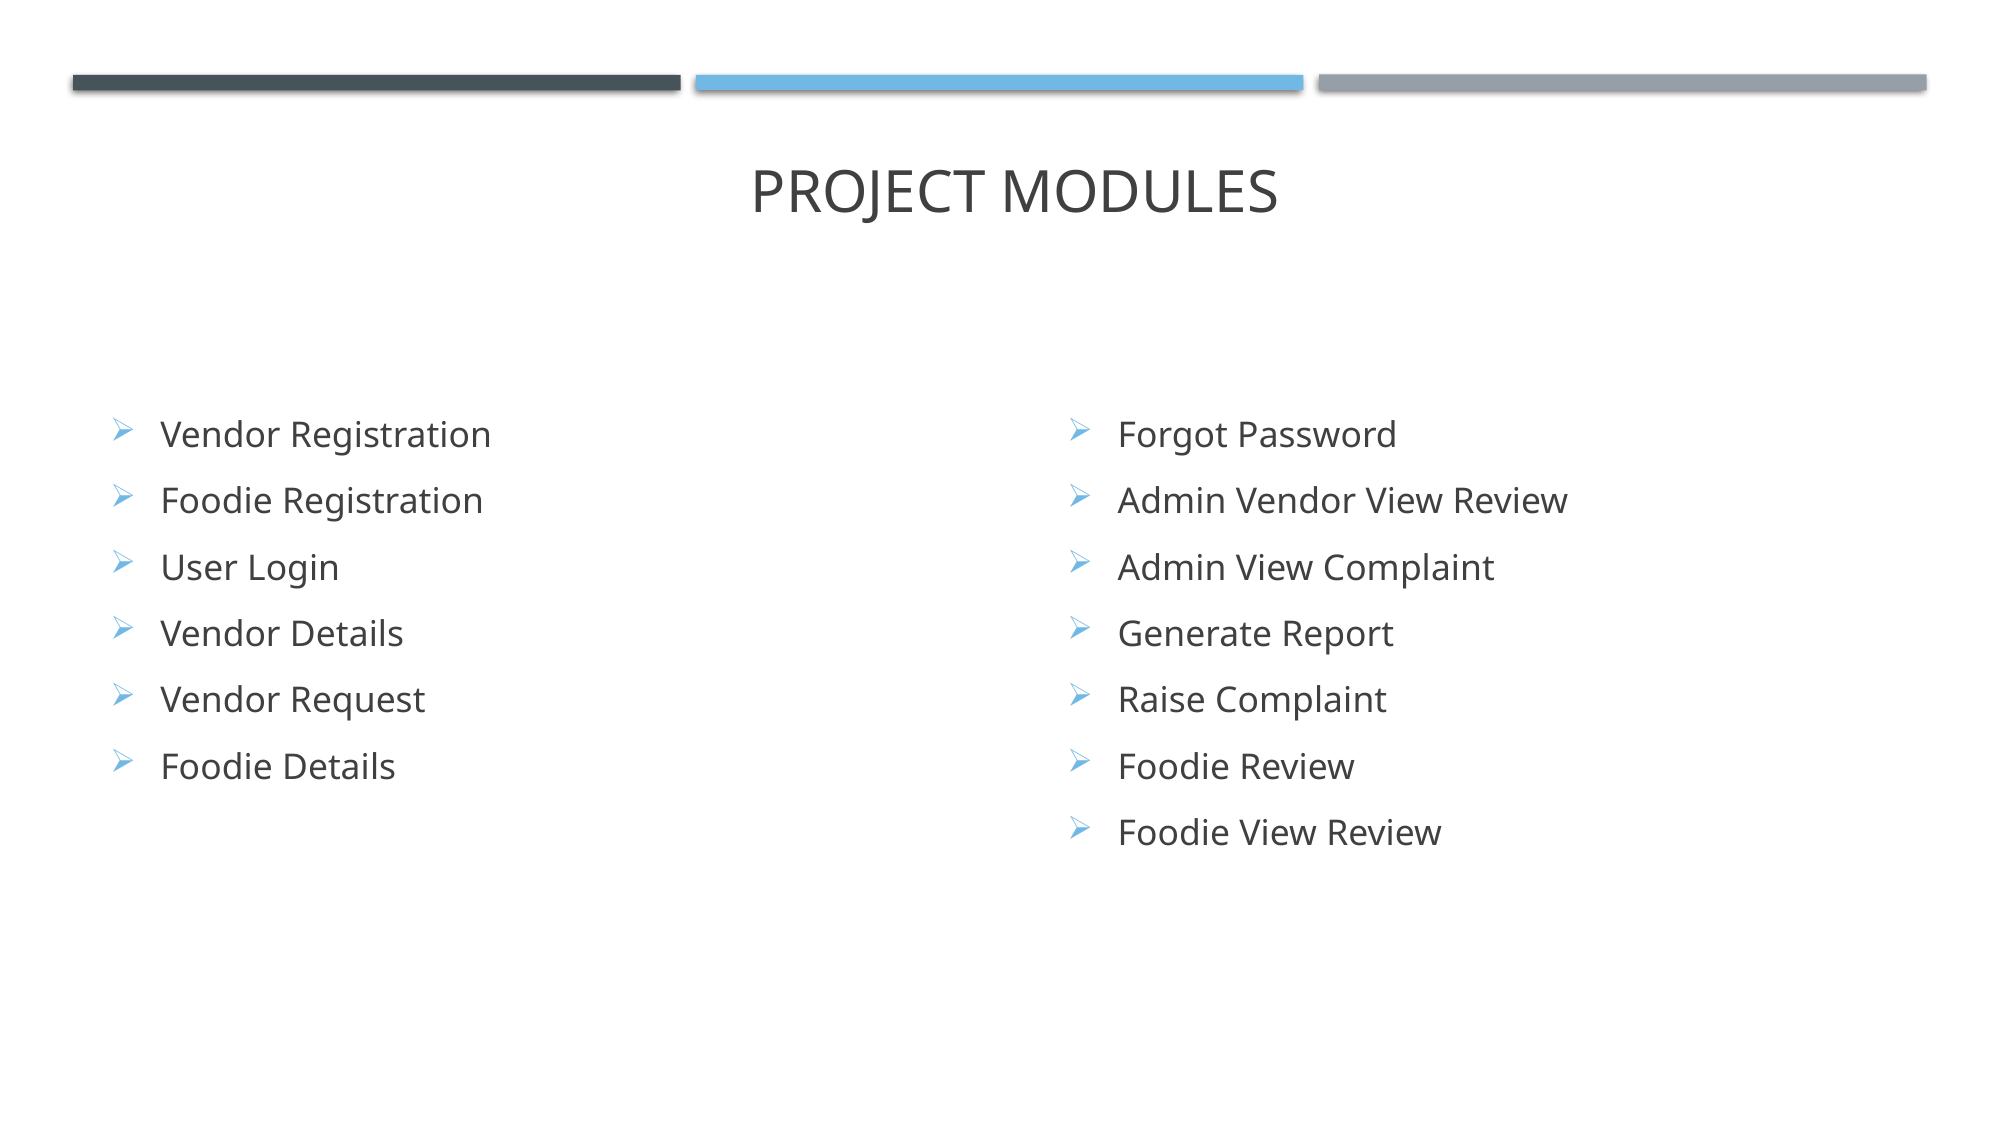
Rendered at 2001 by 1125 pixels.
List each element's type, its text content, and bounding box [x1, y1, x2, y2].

list Vendor Registration Foodie Registration User Login Vendor Details Vendor Request Foodie Details [95, 365, 948, 962]
list Forgot Password Admin Vendor View Review Admin View Complaint Generate Report Raise Complaint Foodie Review Foodie View Review [1052, 365, 1905, 962]
title Project modules [95, 119, 1905, 232]
